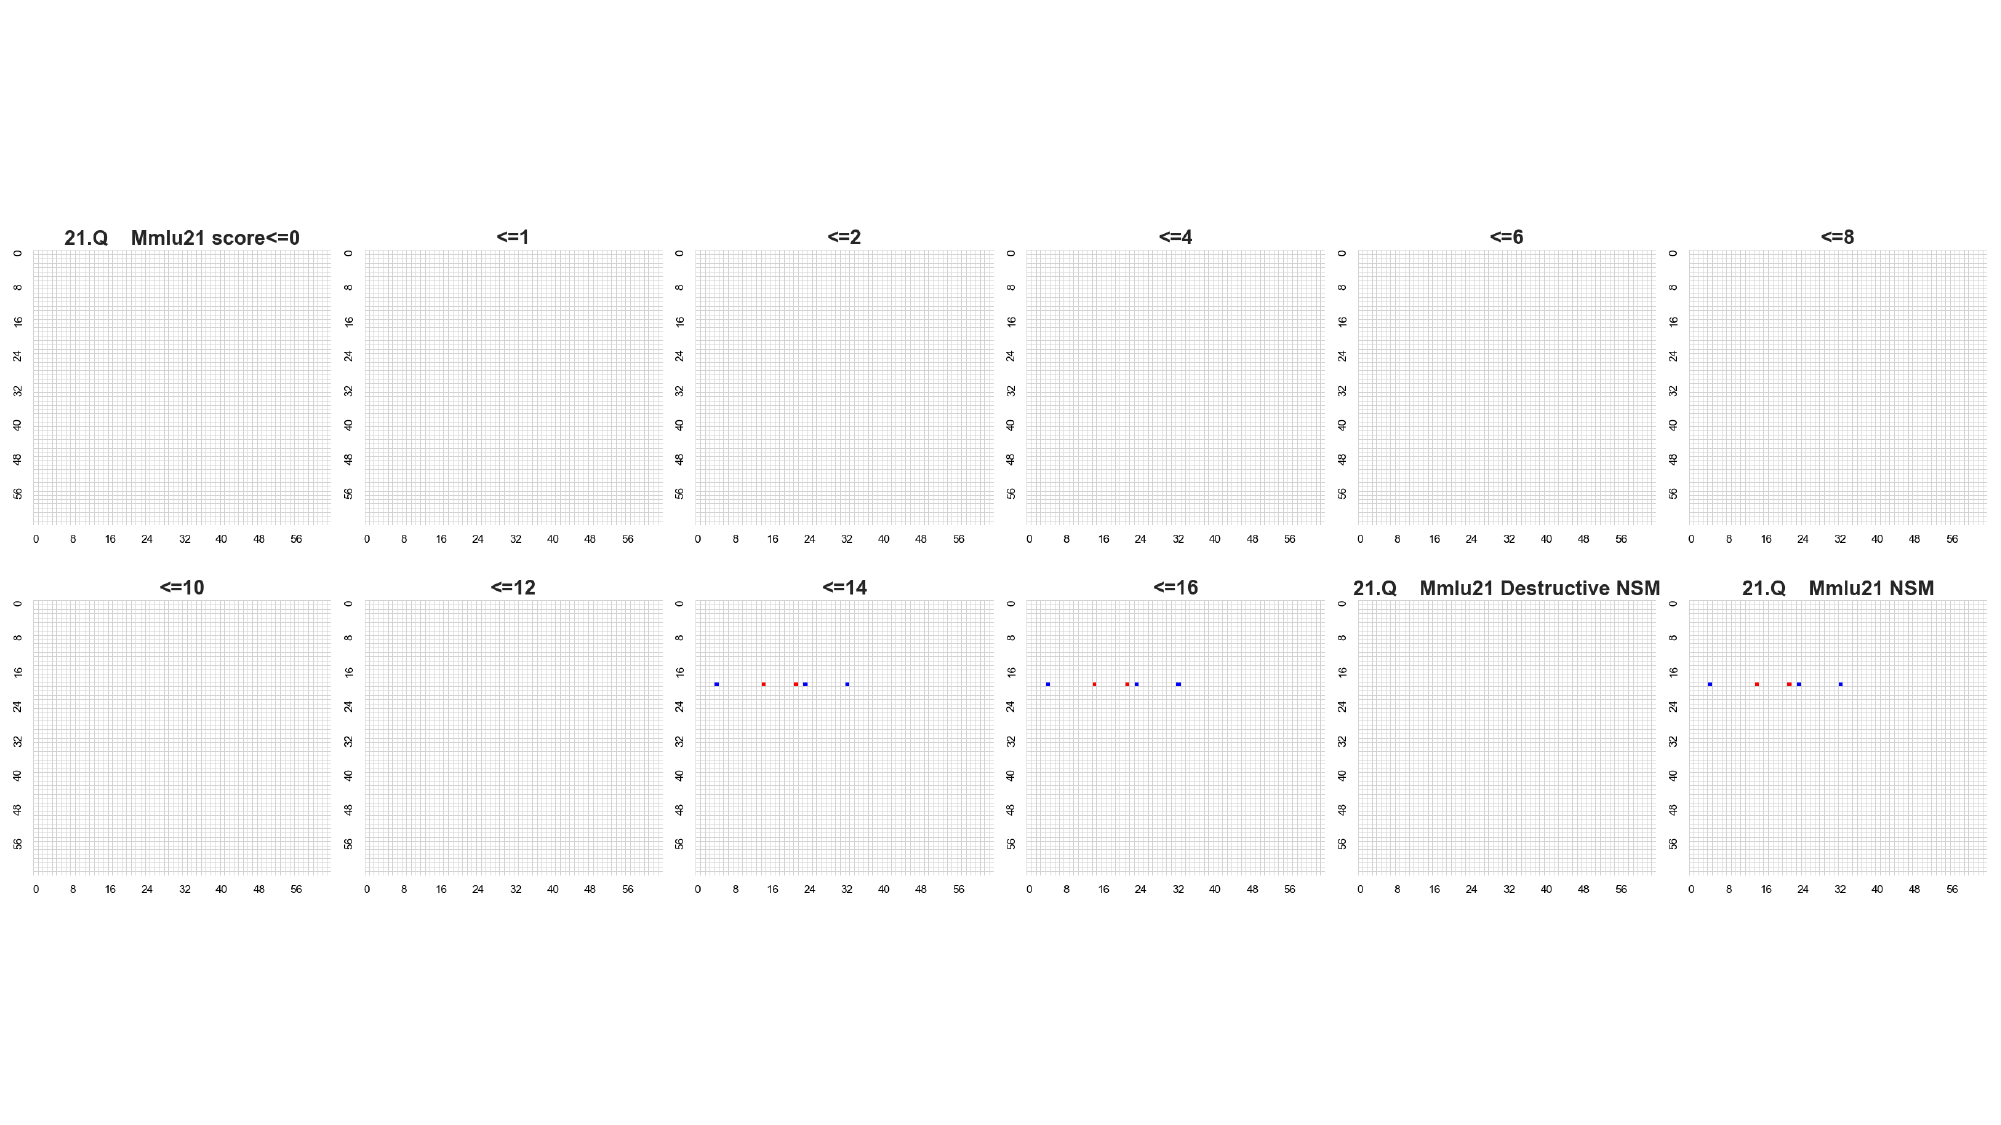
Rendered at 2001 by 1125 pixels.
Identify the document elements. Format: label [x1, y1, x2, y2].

picture [0, 216, 2000, 908]
